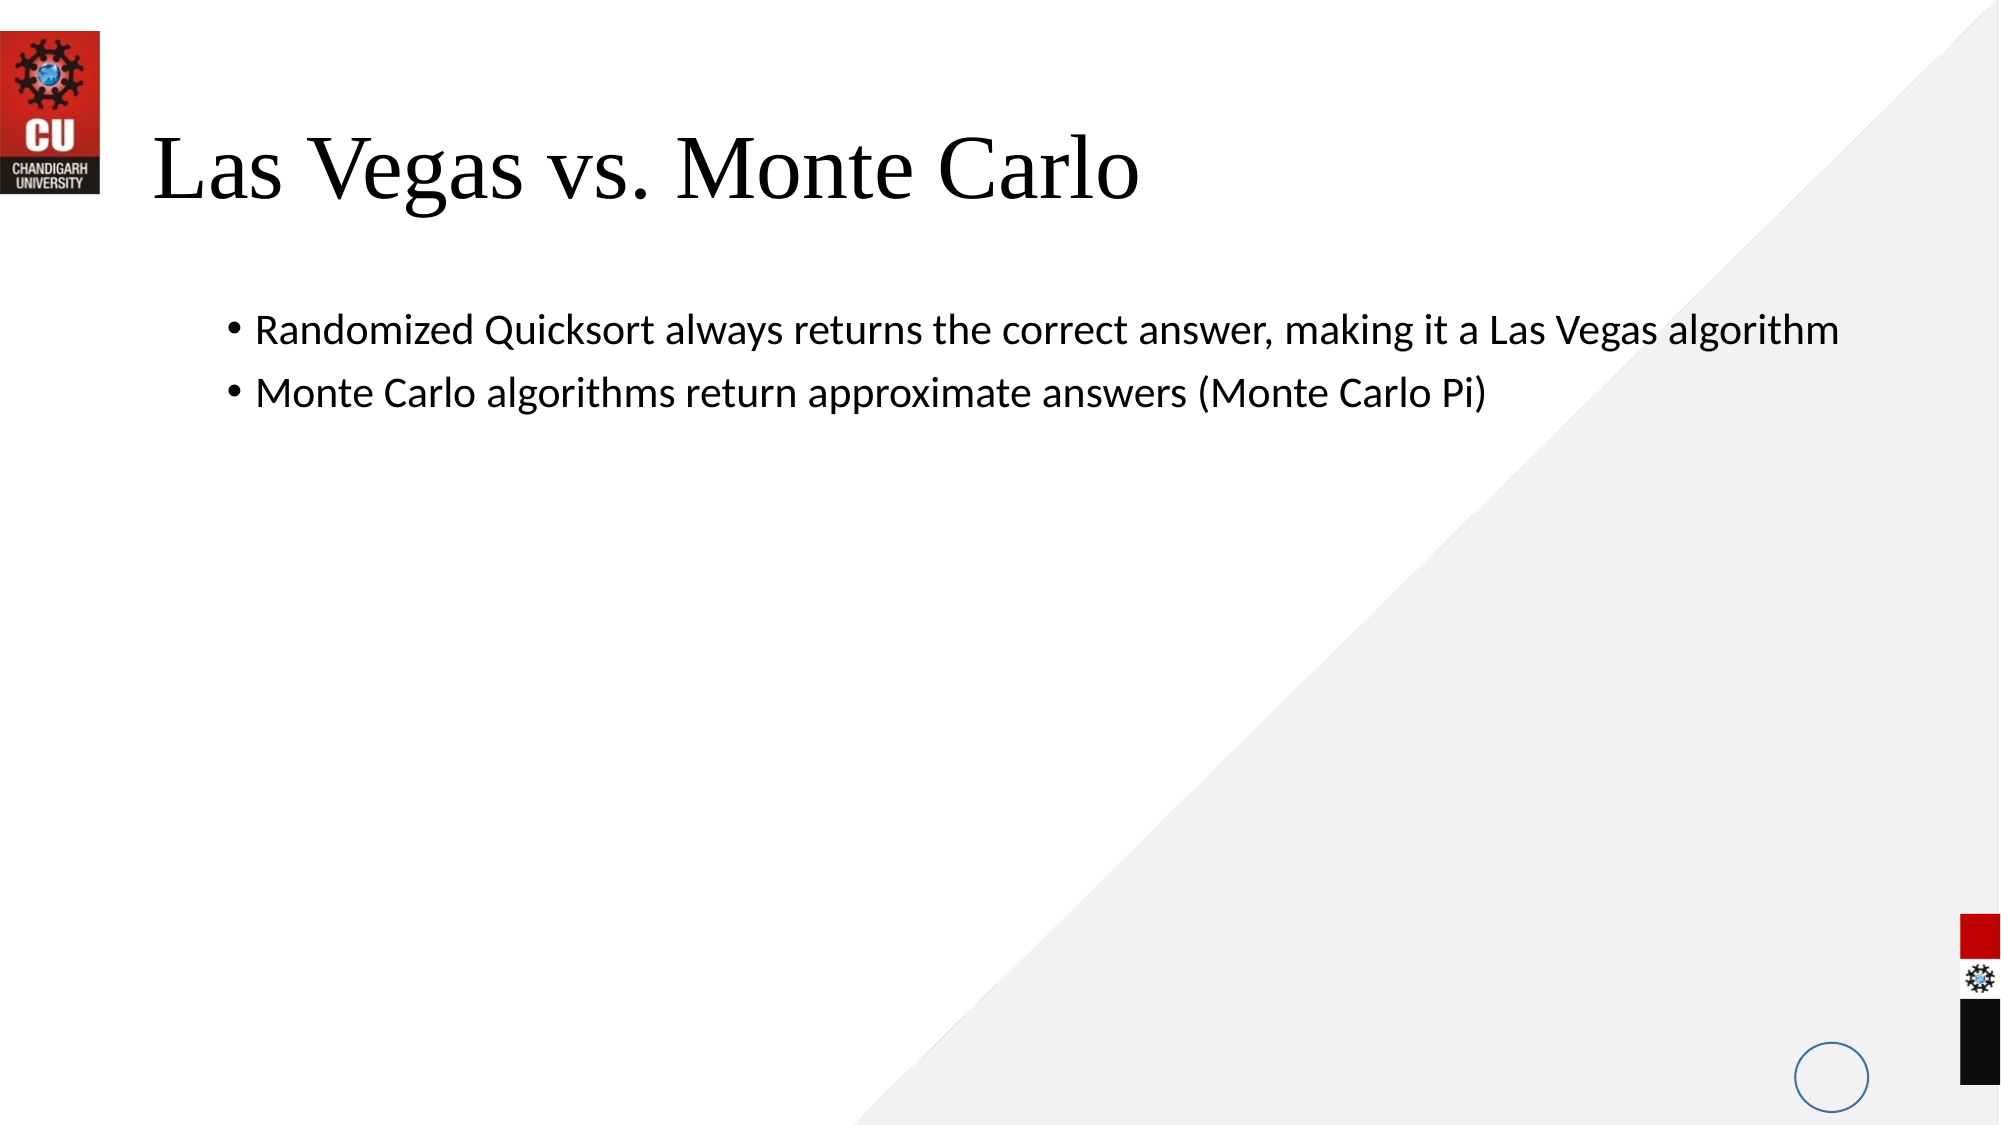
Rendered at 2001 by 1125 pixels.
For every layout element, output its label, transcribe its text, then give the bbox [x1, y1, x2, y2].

title Las Vegas vs. Monte Carlo [137, 59, 1863, 278]
list Randomized Quicksort always returns the correct answer, making it a Las Vegas algorithm Monte Carlo algorithms return approximate answers (Monte Carlo Pi) [137, 299, 1863, 1014]
picture [0, 0, 2001, 1125]
